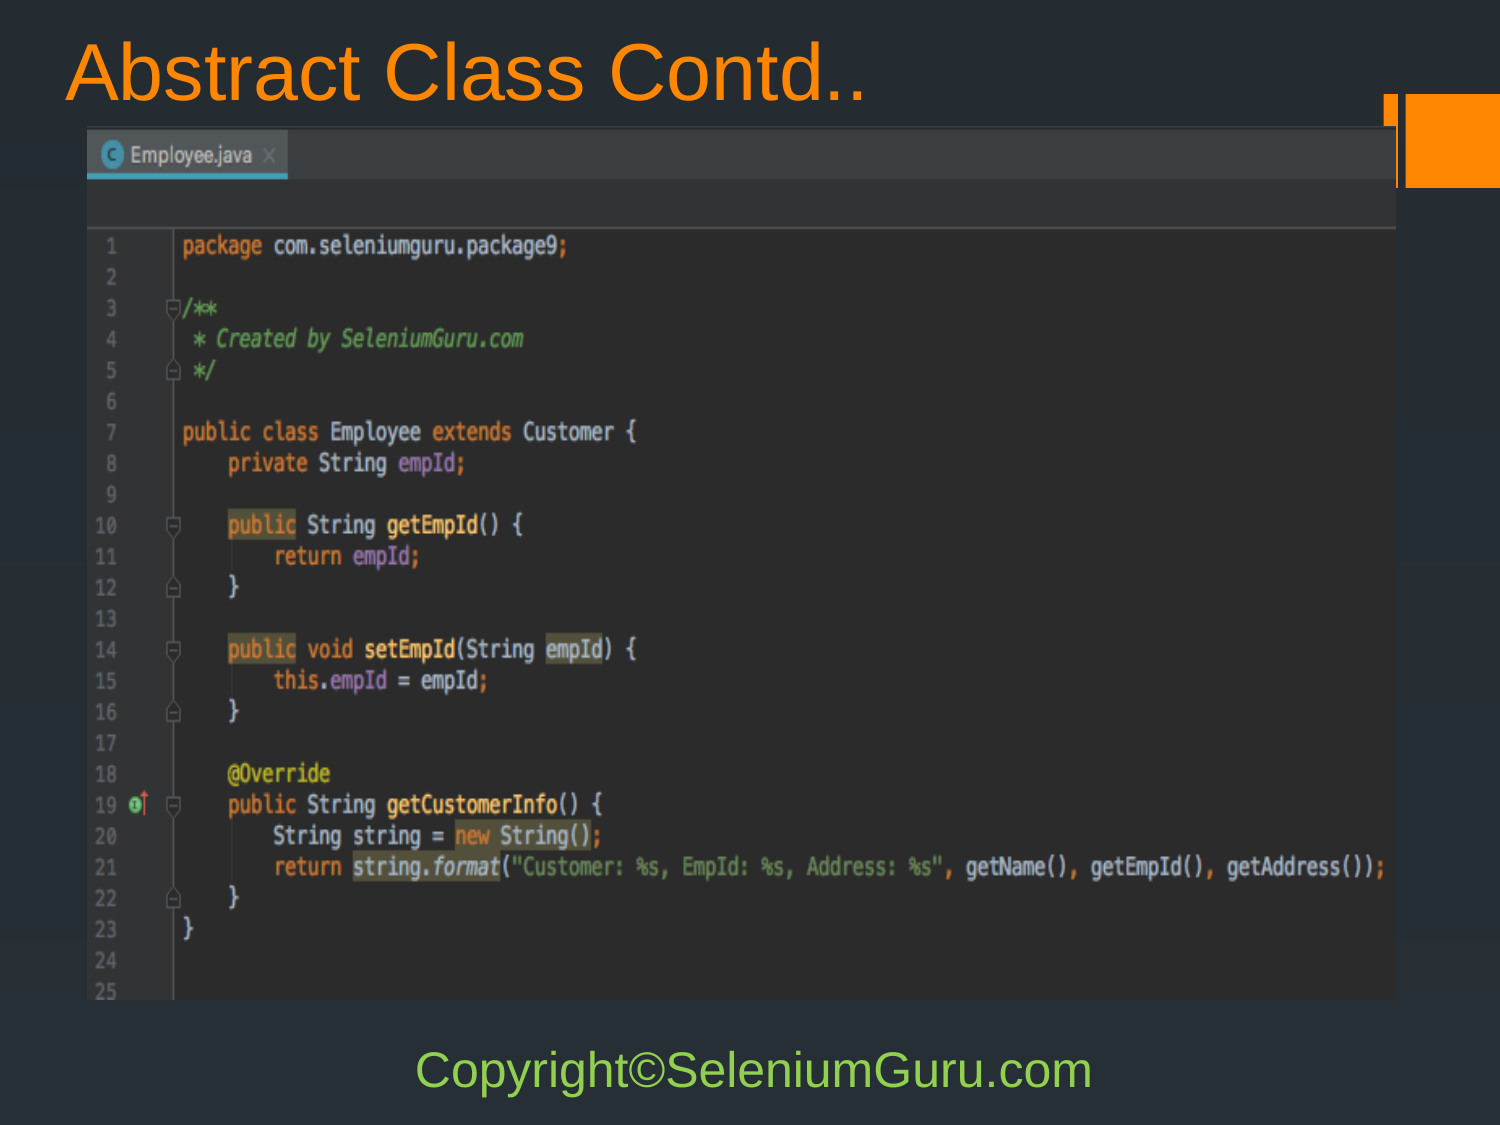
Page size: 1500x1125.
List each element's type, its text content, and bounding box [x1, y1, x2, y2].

picture [86, 126, 1397, 1001]
title Abstract Class Contd.. [50, 11, 1350, 124]
footer Copyright©SeleniumGuru.com [399, 1037, 1166, 1113]
